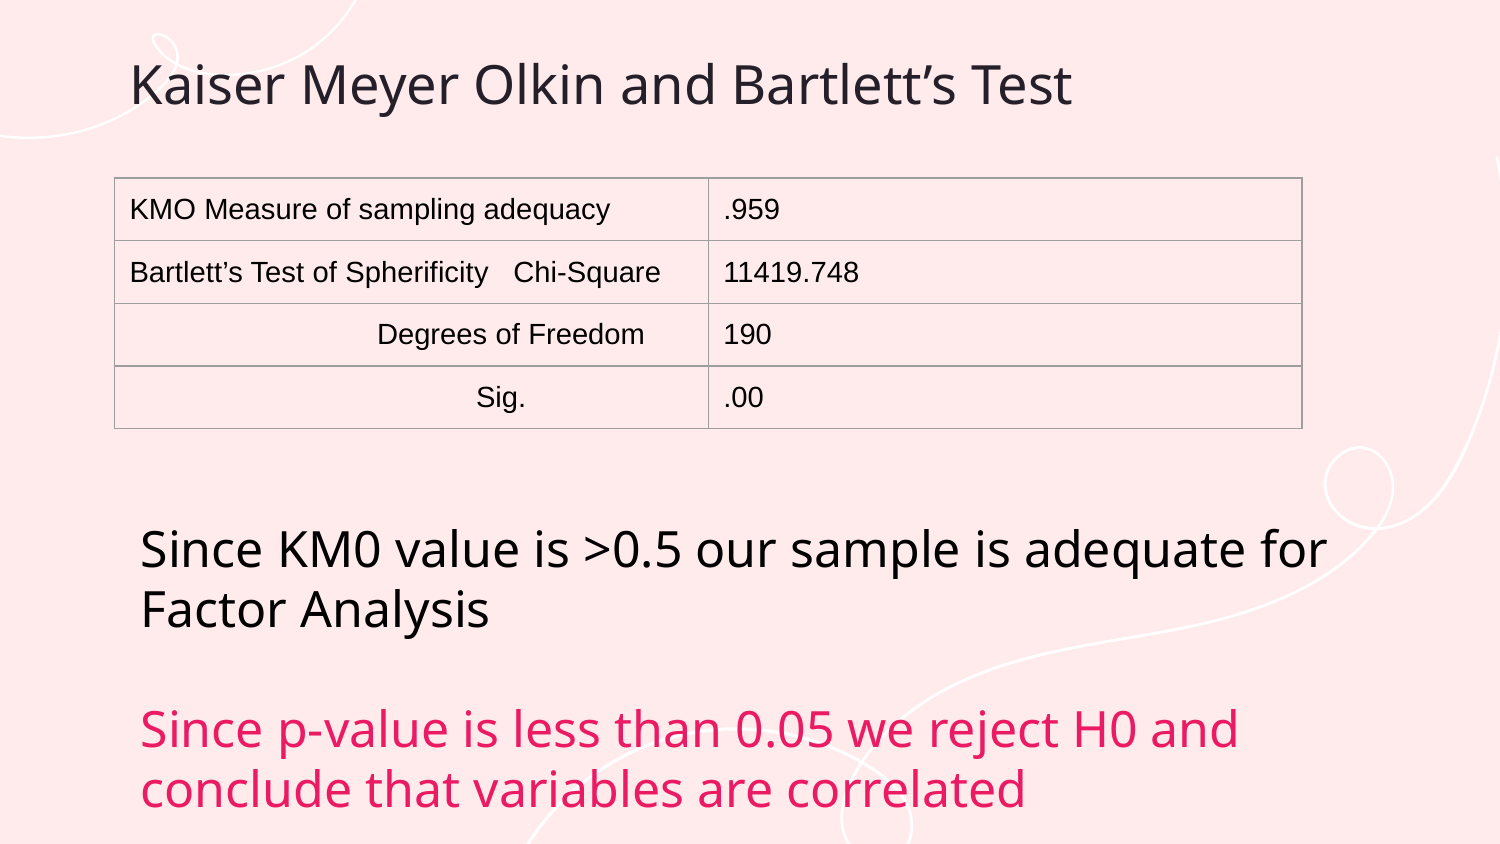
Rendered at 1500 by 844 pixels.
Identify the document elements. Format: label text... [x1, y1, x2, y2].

table_header KMO Measure of sampling adequacy [115, 179, 708, 240]
table_cell Degrees of Freedom [115, 304, 708, 365]
title Kaiser Meyer Olkin and Bartlett’s Test [114, 35, 1159, 133]
table_header .959 [709, 179, 1301, 240]
table_cell Bartlett’s Test of Spherificity Chi-Square [115, 241, 708, 303]
table_cell 190 [709, 304, 1301, 365]
table_cell .00 [709, 367, 1301, 428]
text_box Since KM0 value is >0.5 our sample is adequate for Factor Analysis Since p-value is less than 0.05 we reject H0 and conclude that variables are correlated [50, 502, 1481, 833]
table_cell 11419.748 [709, 241, 1301, 303]
table_cell Sig. [115, 367, 708, 428]
